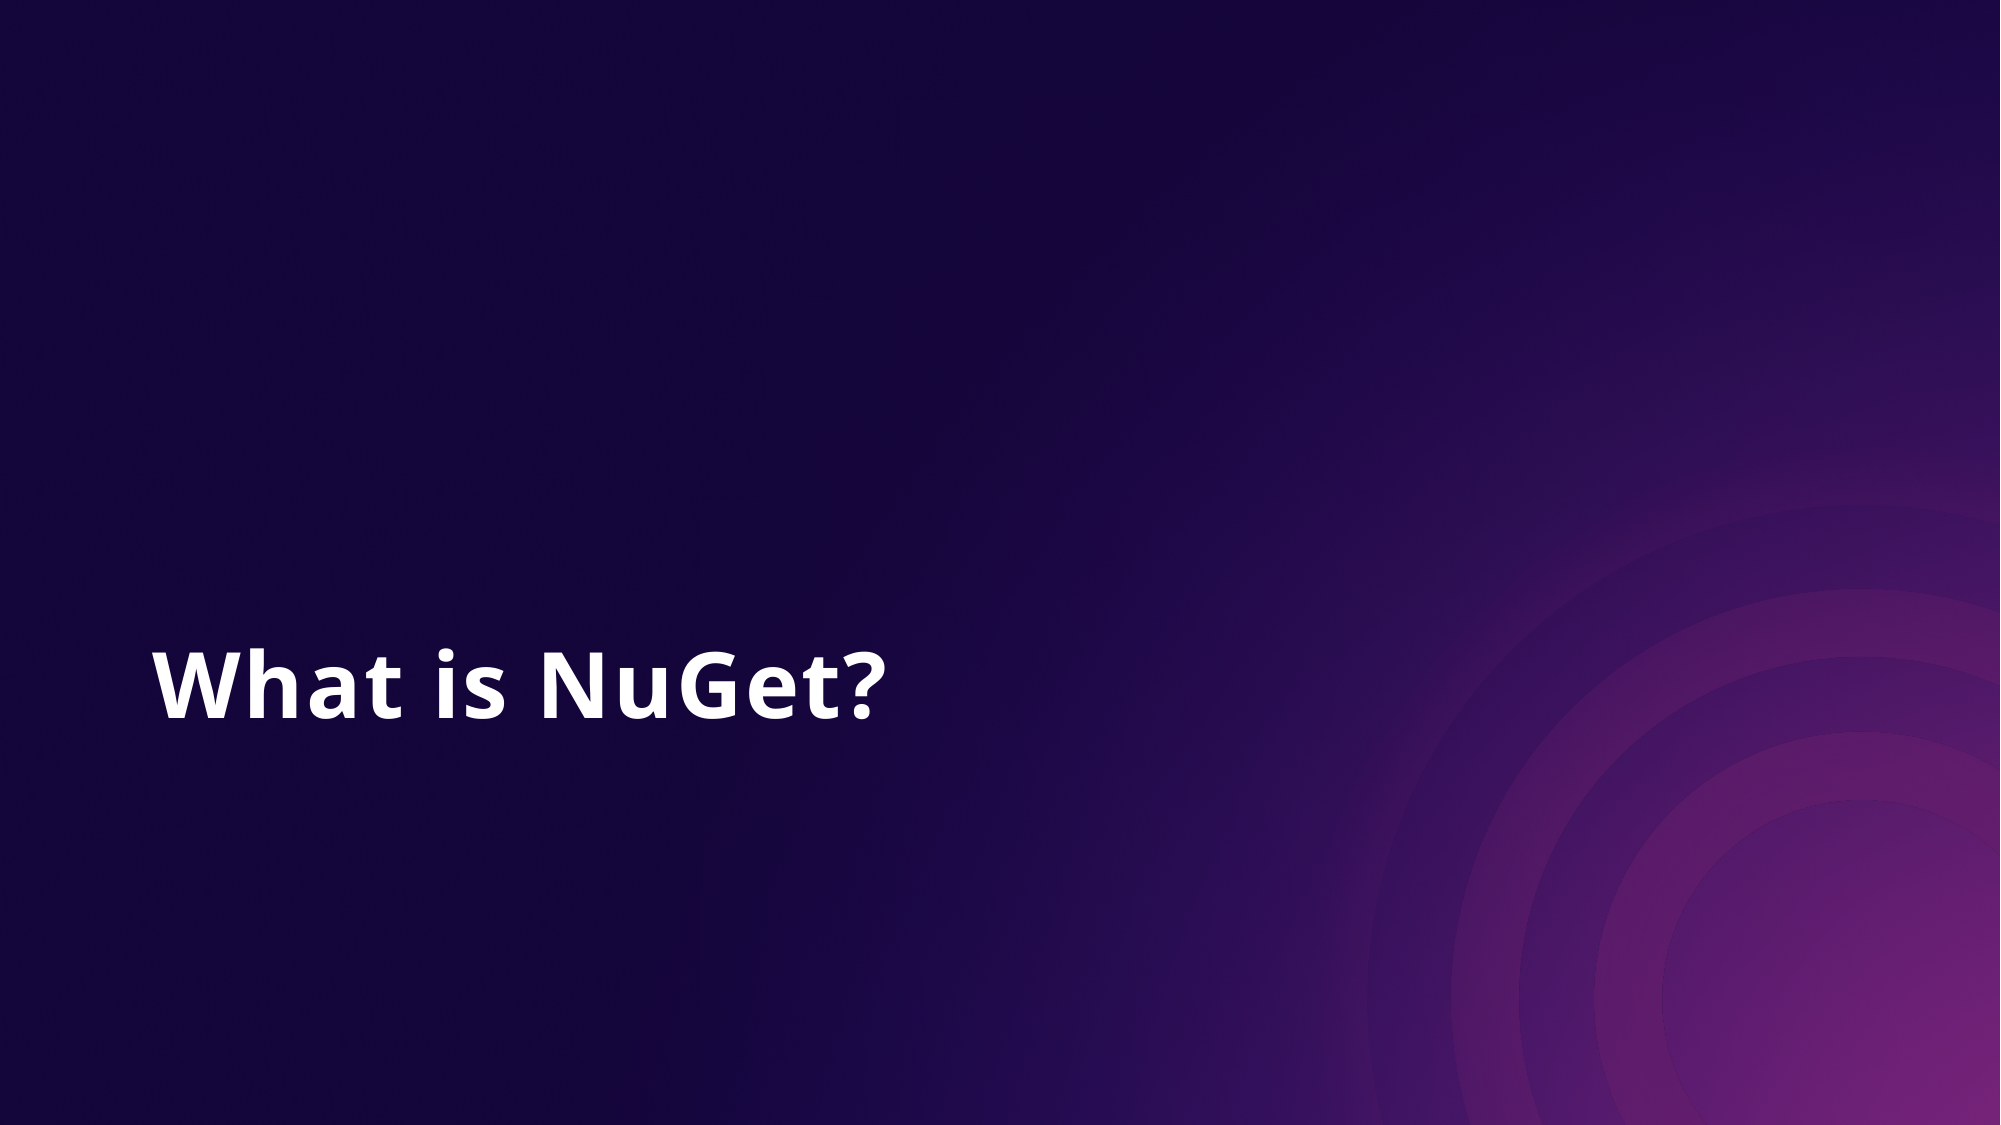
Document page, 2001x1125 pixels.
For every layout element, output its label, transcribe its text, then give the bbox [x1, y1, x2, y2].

picture [0, 0, 2000, 1125]
title What is NuGet? [137, 607, 1299, 747]
